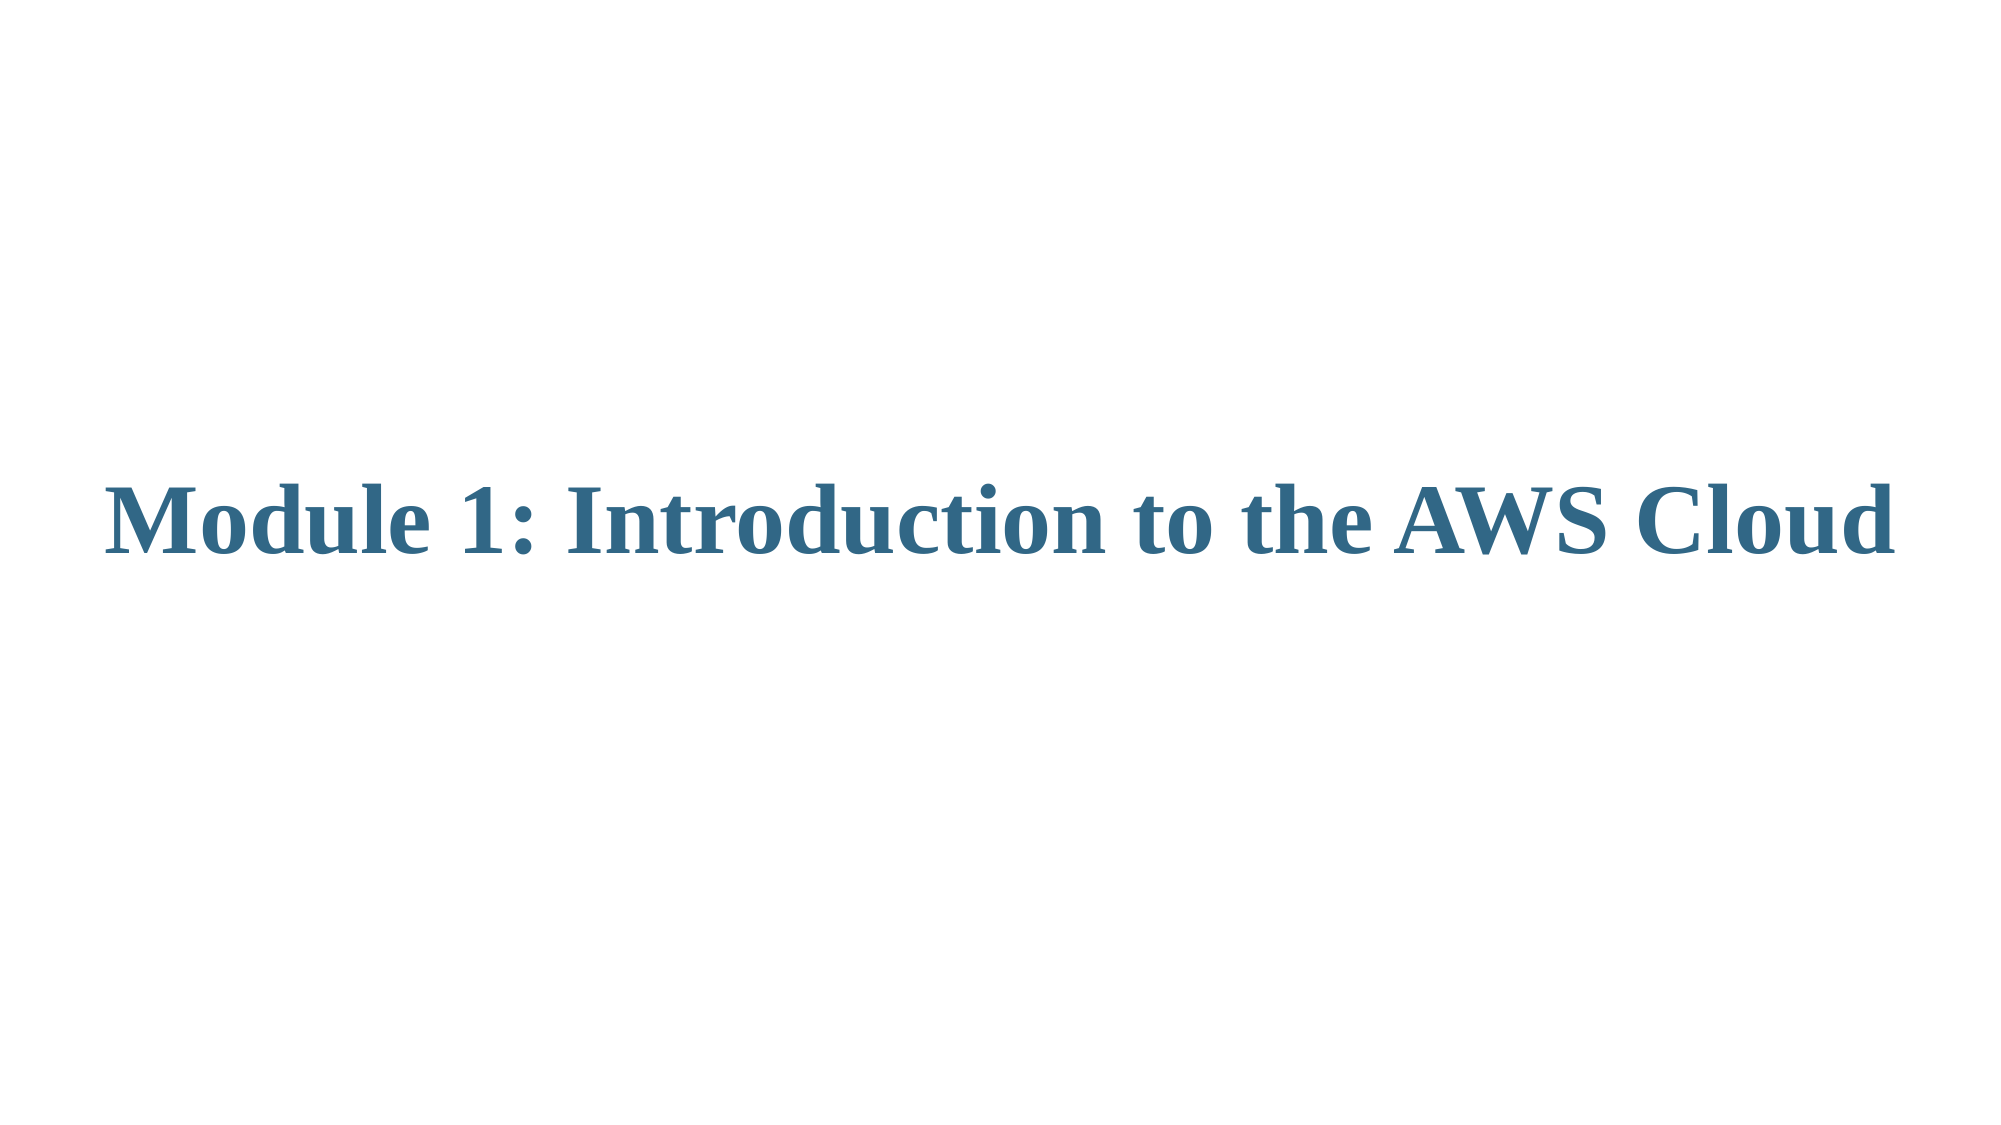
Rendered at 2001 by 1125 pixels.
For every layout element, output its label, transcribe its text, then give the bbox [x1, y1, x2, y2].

title Module 1: Introduction to the AWS Cloud [75, 435, 1927, 582]
